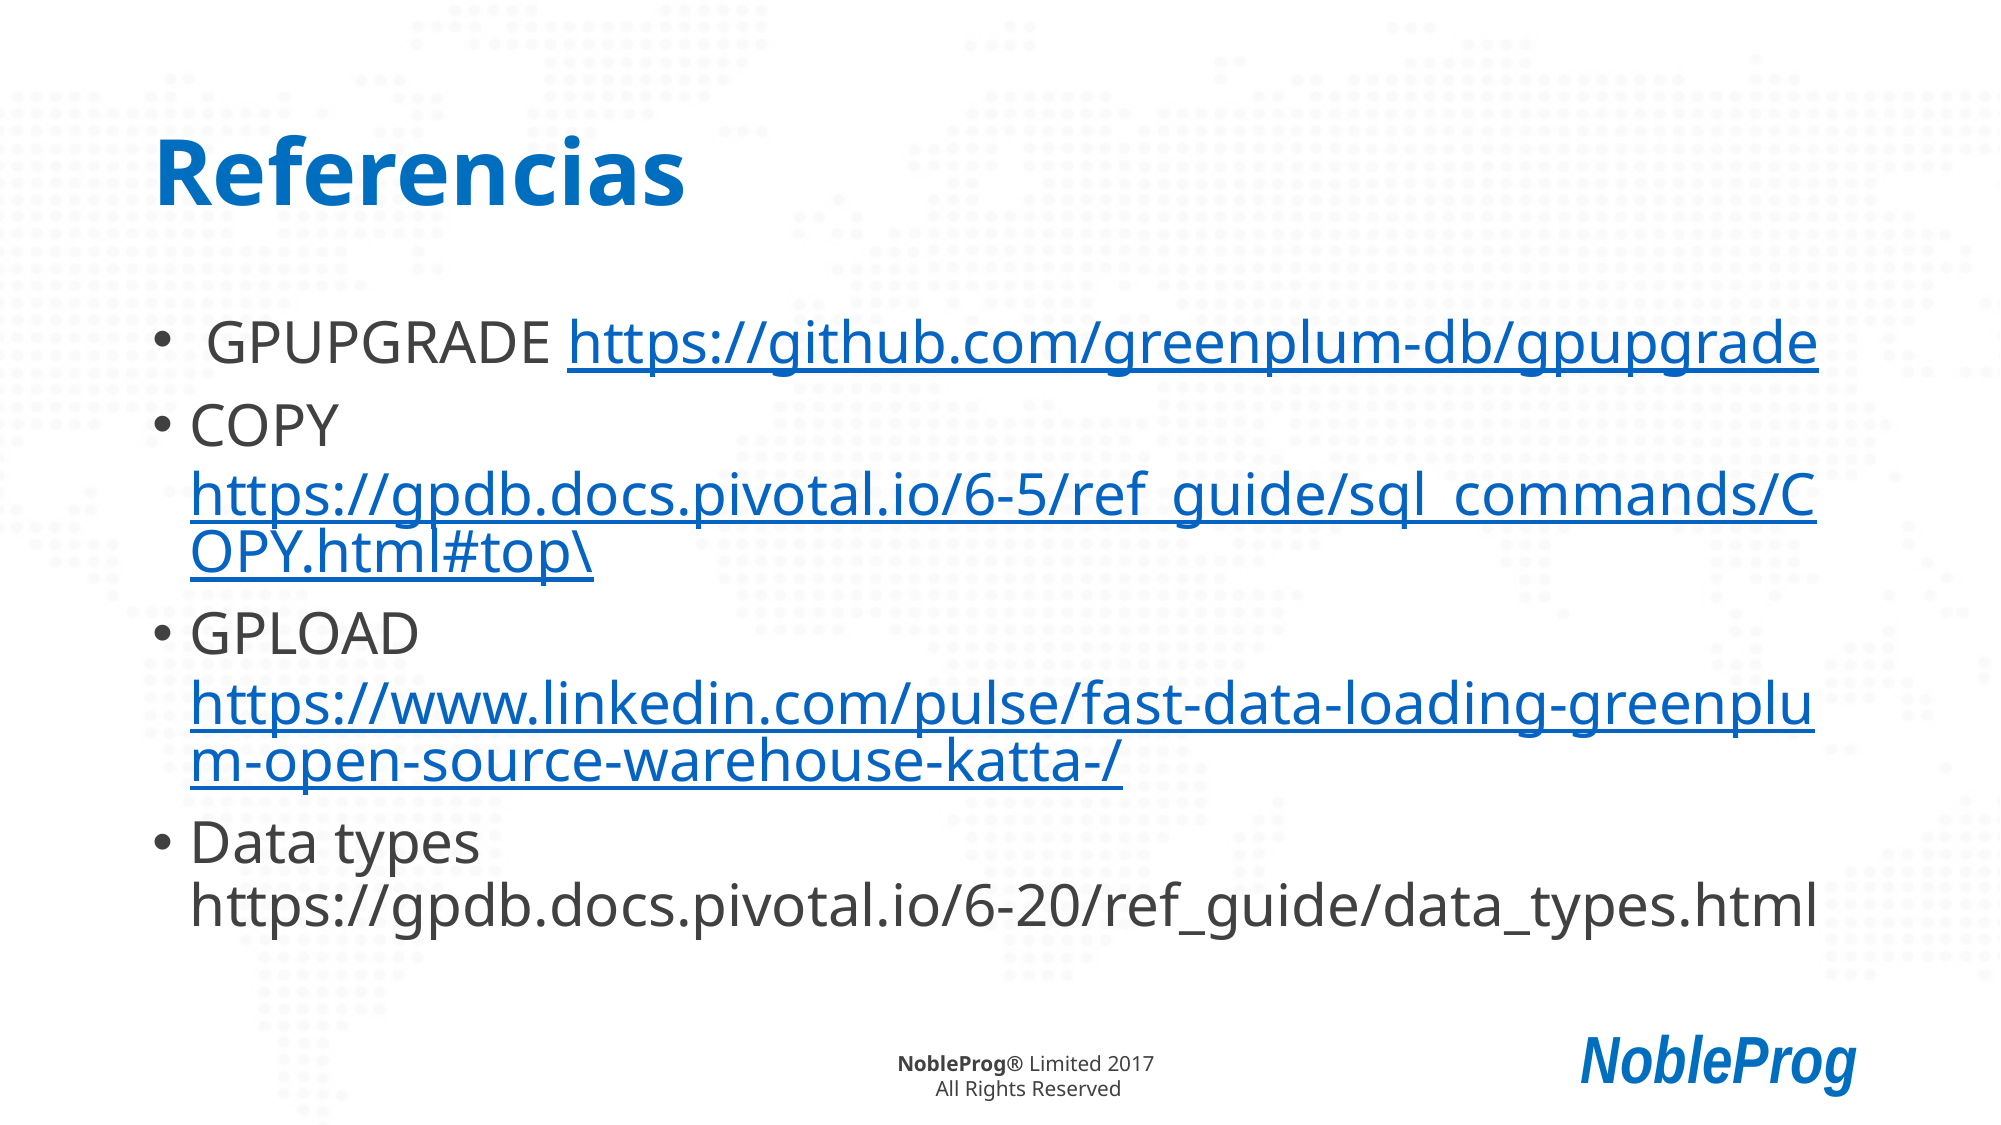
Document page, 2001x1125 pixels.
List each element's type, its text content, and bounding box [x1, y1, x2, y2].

list GPUPGRADE https://github.com/greenplum-db/gpupgrade COPY https://gpdb.docs.pivotal.io/6-5/ref_guide/sql_commands/COPY.html#top\ GPLOAD https://www.linkedin.com/pulse/fast-data-loading-greenplum-open-source-warehouse-katta-/ Data types https://gpdb.docs.pivotal.io/6-20/ref_guide/data_types.html [137, 299, 1863, 1014]
title Referencias [137, 59, 1863, 278]
